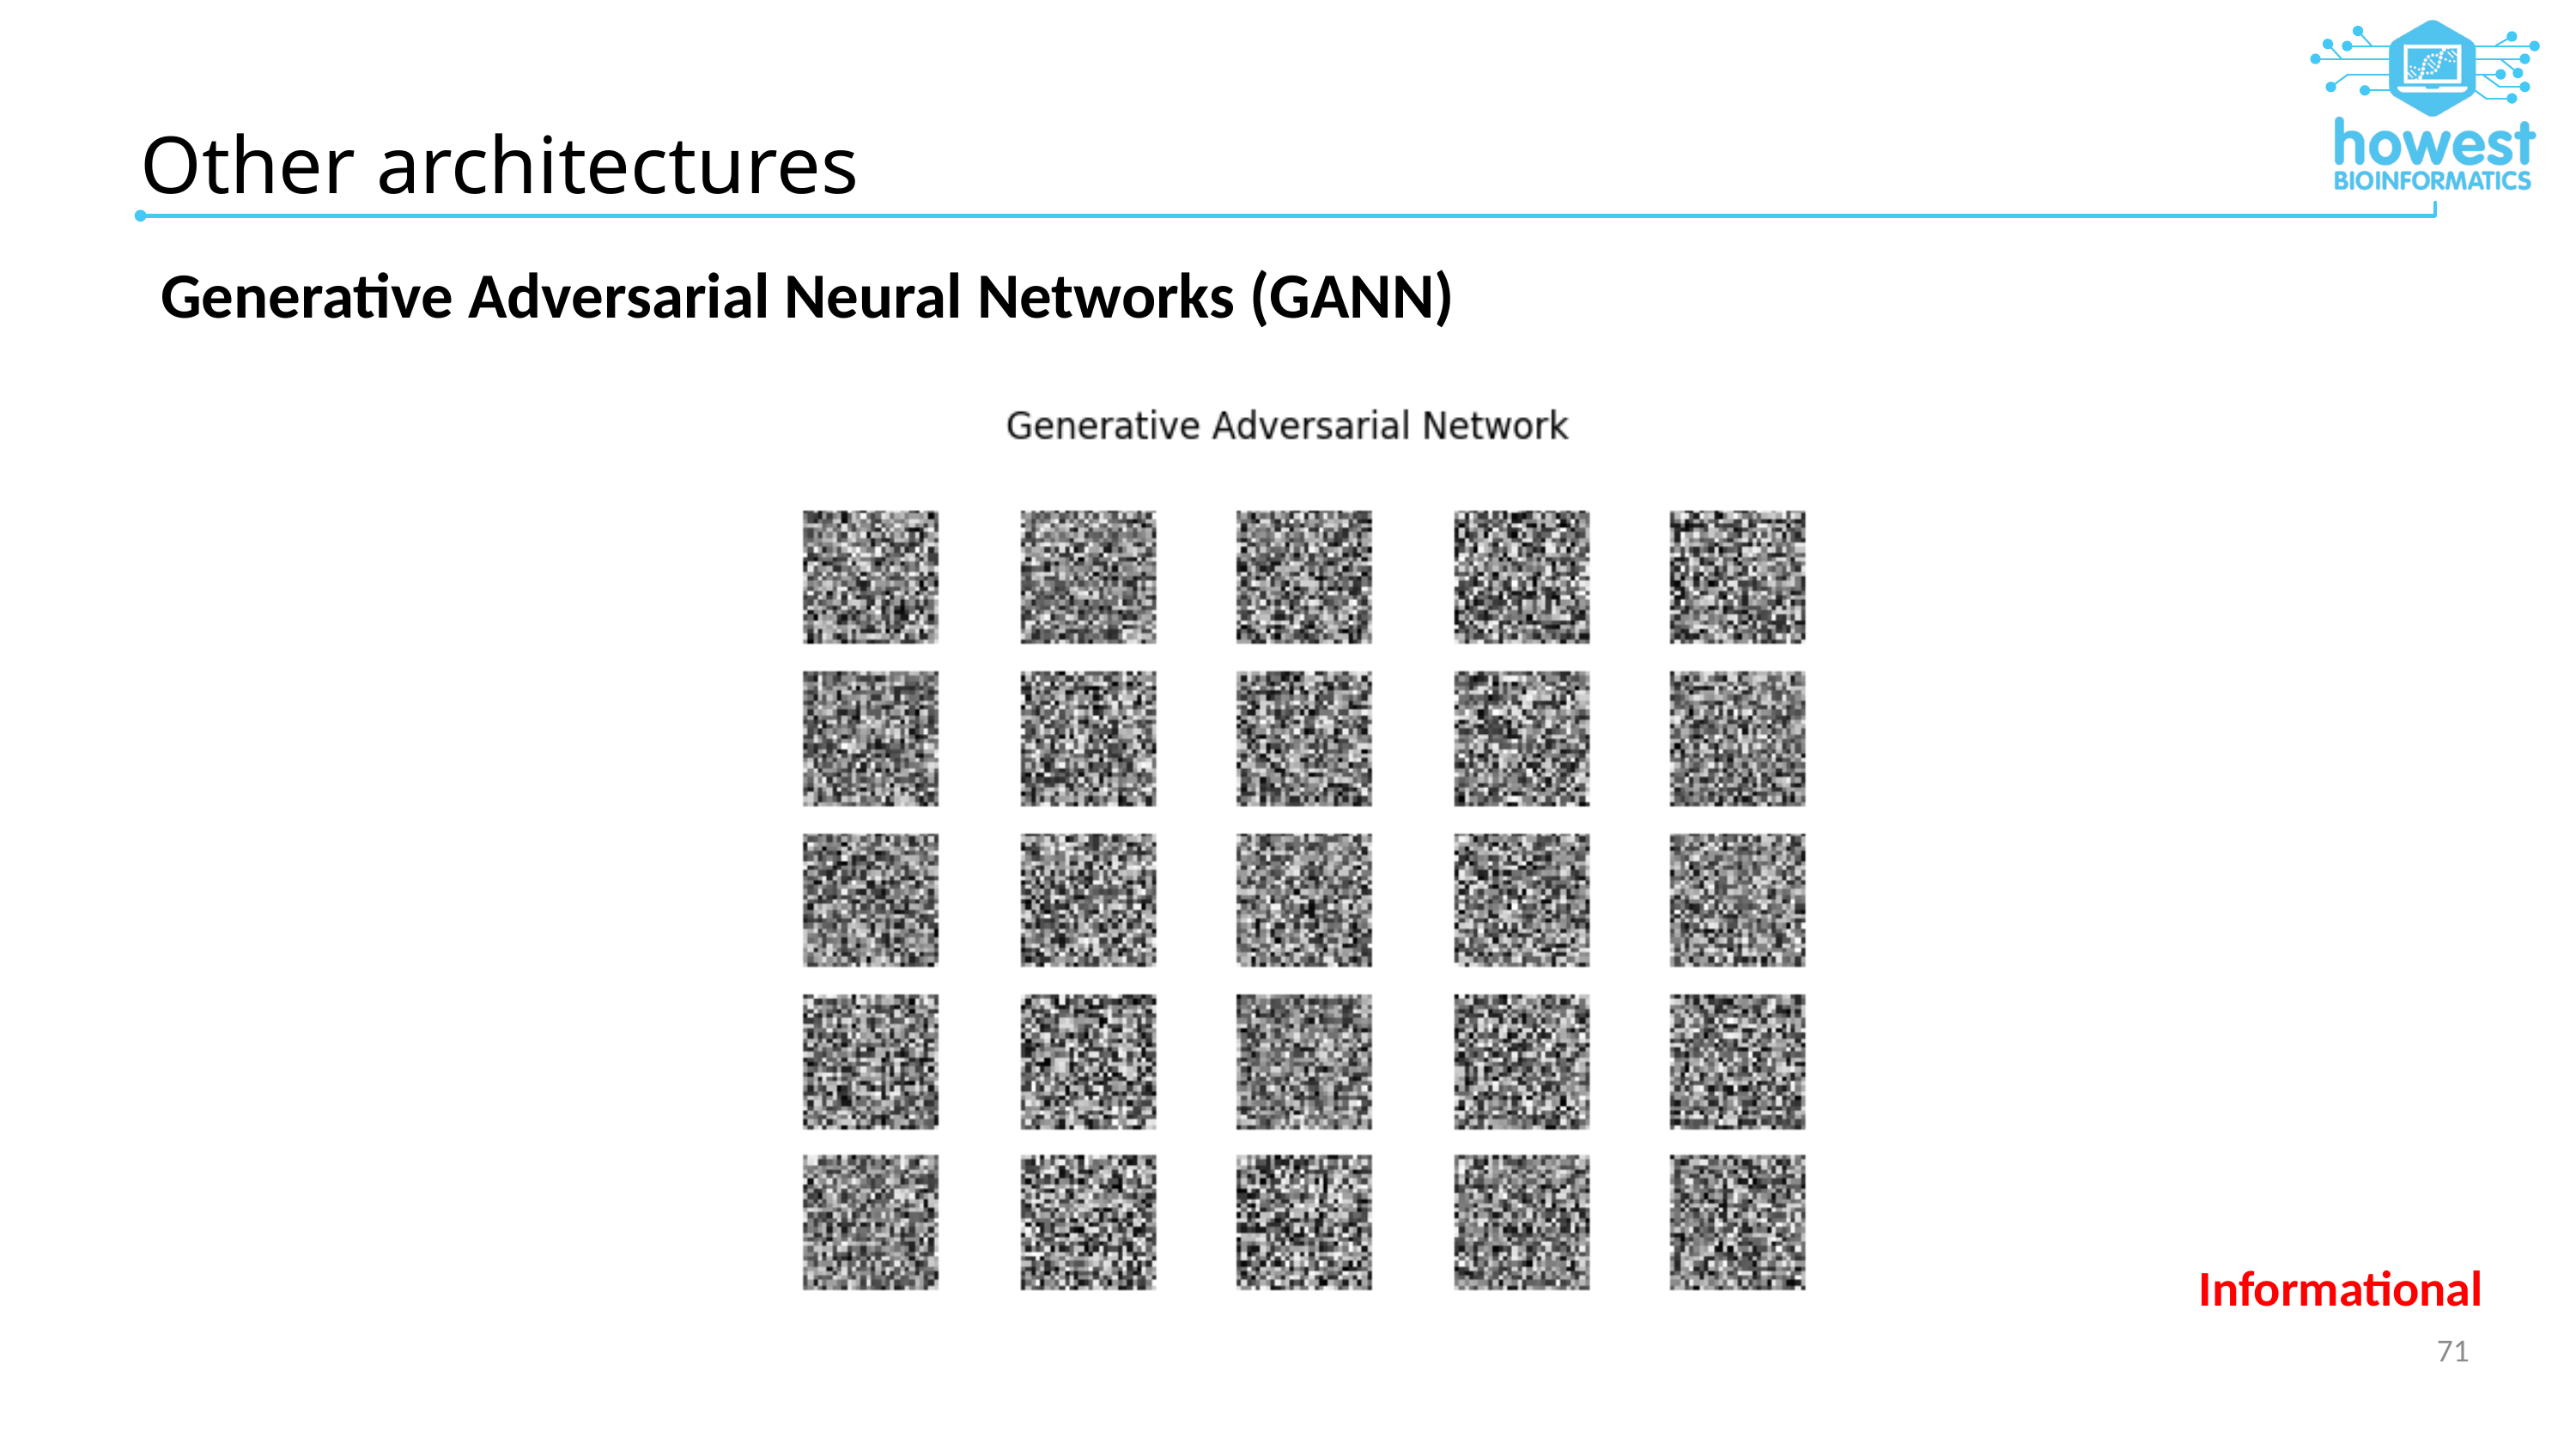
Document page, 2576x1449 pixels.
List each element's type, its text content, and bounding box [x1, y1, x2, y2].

picture [611, 389, 1965, 1403]
text_box Informational [2186, 1249, 2497, 1323]
slide_number 71 [2341, 1323, 2482, 1388]
title Other architectures [140, 124, 2252, 215]
list Generative Adversarial Neural Networks (GANN) [148, 256, 2554, 1116]
picture [2312, 0, 2559, 228]
